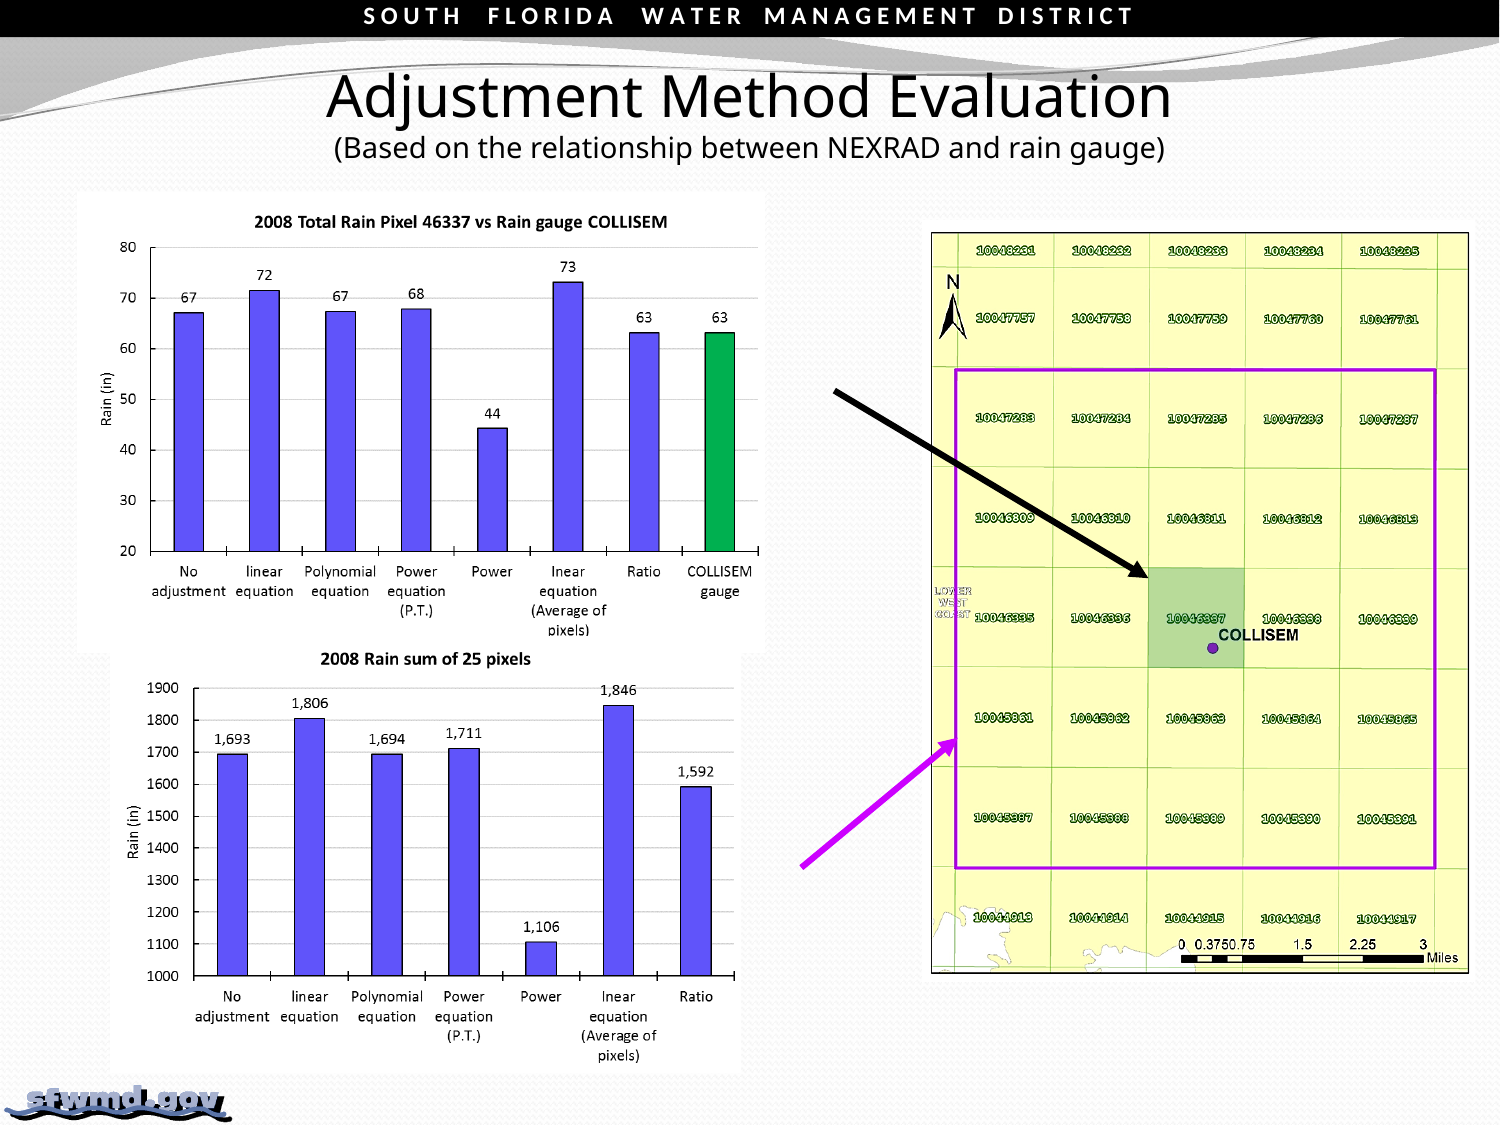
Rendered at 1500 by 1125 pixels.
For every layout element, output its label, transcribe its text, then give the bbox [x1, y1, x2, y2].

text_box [834, 390, 1149, 579]
picture [0, 1081, 231, 1120]
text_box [800, 737, 958, 868]
picture [76, 192, 765, 1074]
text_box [921, 220, 1476, 982]
text_box Adjustment Method Evaluation (Based on the relationship between NEXRAD and rain gauge) [60, 52, 1440, 144]
